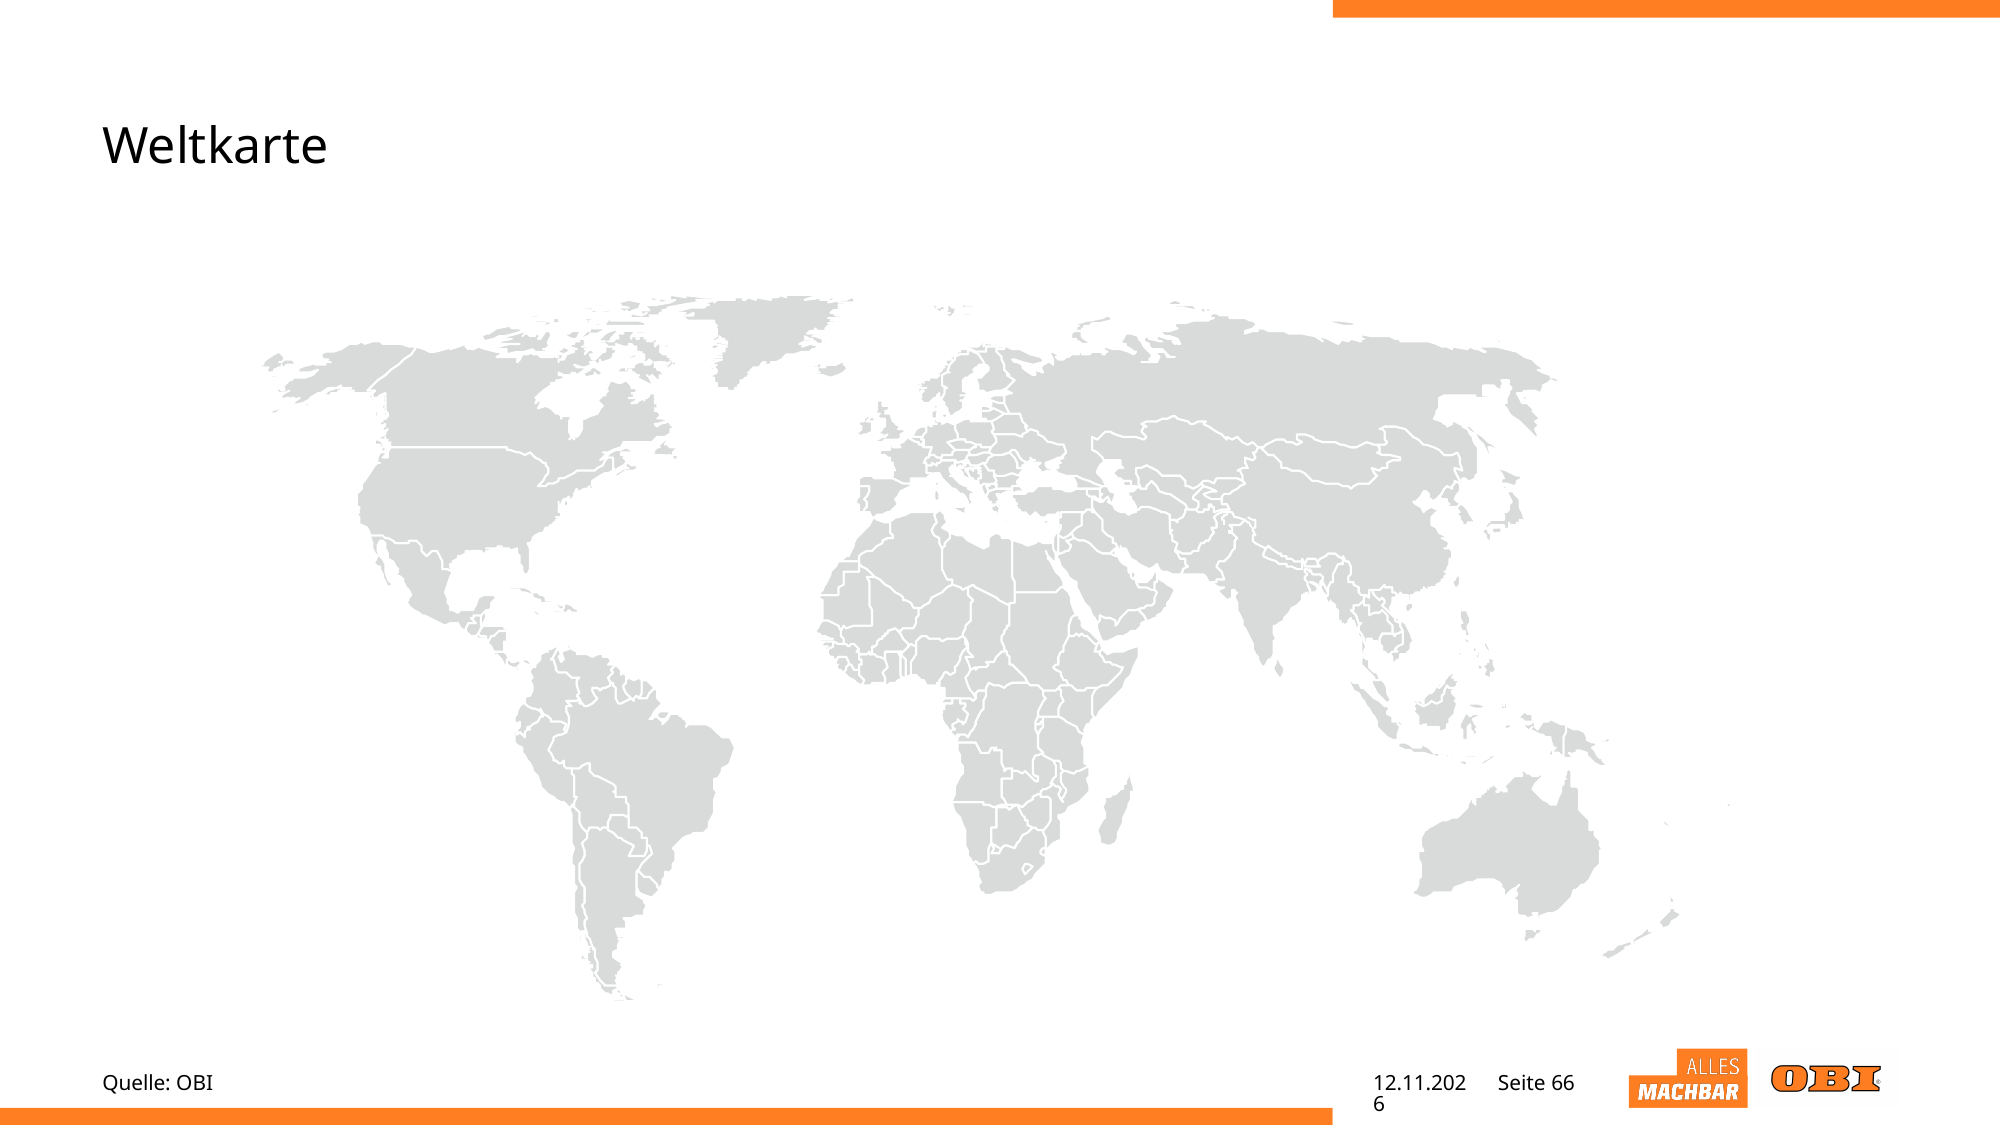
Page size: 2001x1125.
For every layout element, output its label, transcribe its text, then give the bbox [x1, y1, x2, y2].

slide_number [1373, 1071, 1475, 1097]
footer Quelle: OBI [102, 1071, 1271, 1097]
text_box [242, 294, 1740, 1002]
slide_number Seite 66 [1497, 1071, 1588, 1097]
picture [1638, 1058, 1739, 1100]
picture [1754, 1048, 1898, 1107]
title Weltkarte [102, 112, 1880, 174]
